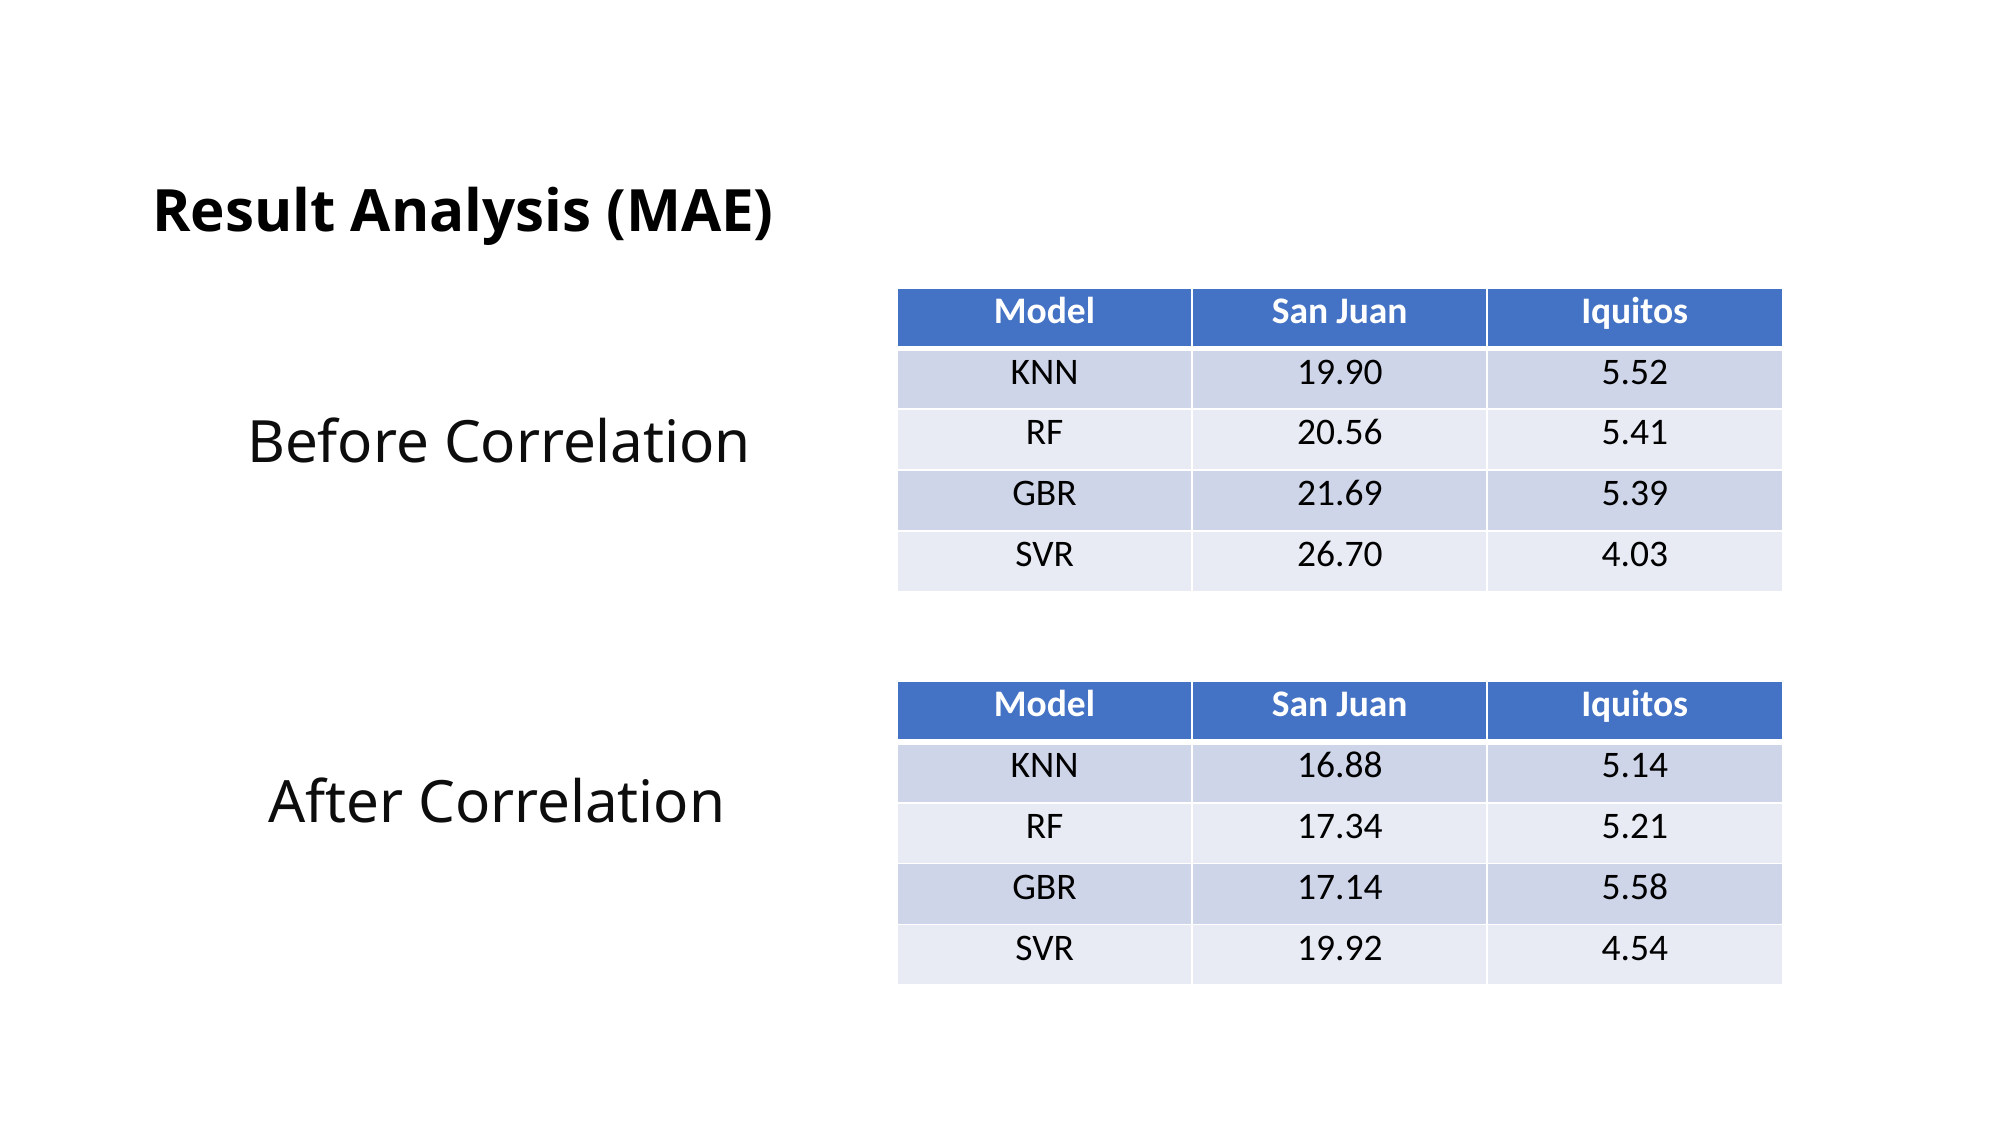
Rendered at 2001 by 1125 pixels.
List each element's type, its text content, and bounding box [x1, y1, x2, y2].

table_header San Juan [1193, 289, 1486, 346]
table_cell 19.90 [1193, 351, 1486, 408]
table_cell 26.70 [1193, 532, 1486, 591]
table_cell 19.92 [1193, 925, 1486, 984]
text_box Before Correlation [232, 331, 817, 549]
text_box After Correlation [253, 690, 838, 909]
table_cell RF [898, 804, 1191, 863]
table_cell 20.56 [1193, 410, 1486, 469]
table_cell SVR [898, 925, 1191, 984]
table_cell 17.14 [1193, 864, 1486, 924]
table_header Iquitos [1488, 682, 1782, 739]
table_header Model [898, 682, 1191, 739]
table_cell 5.52 [1488, 351, 1782, 408]
table_header Model [898, 289, 1191, 346]
table_cell 4.03 [1488, 532, 1782, 591]
table_cell GBR [898, 864, 1191, 924]
table_cell 21.69 [1193, 471, 1486, 530]
table_cell RF [898, 410, 1191, 469]
table_cell 5.58 [1488, 864, 1782, 924]
table_cell 5.21 [1488, 804, 1782, 863]
table_cell KNN [898, 745, 1191, 802]
table_cell GBR [898, 471, 1191, 530]
table_cell 5.39 [1488, 471, 1782, 530]
table_cell 16.88 [1193, 745, 1486, 802]
table_cell 5.41 [1488, 410, 1782, 469]
title Result Analysis (MAE) [137, 99, 1863, 318]
table_cell 4.54 [1488, 925, 1782, 984]
table_cell 17.34 [1193, 804, 1486, 863]
table_cell 5.14 [1488, 745, 1782, 802]
table_header Iquitos [1488, 289, 1782, 346]
table_header San Juan [1193, 682, 1486, 739]
table_cell SVR [898, 532, 1191, 591]
table_cell KNN [898, 351, 1191, 408]
